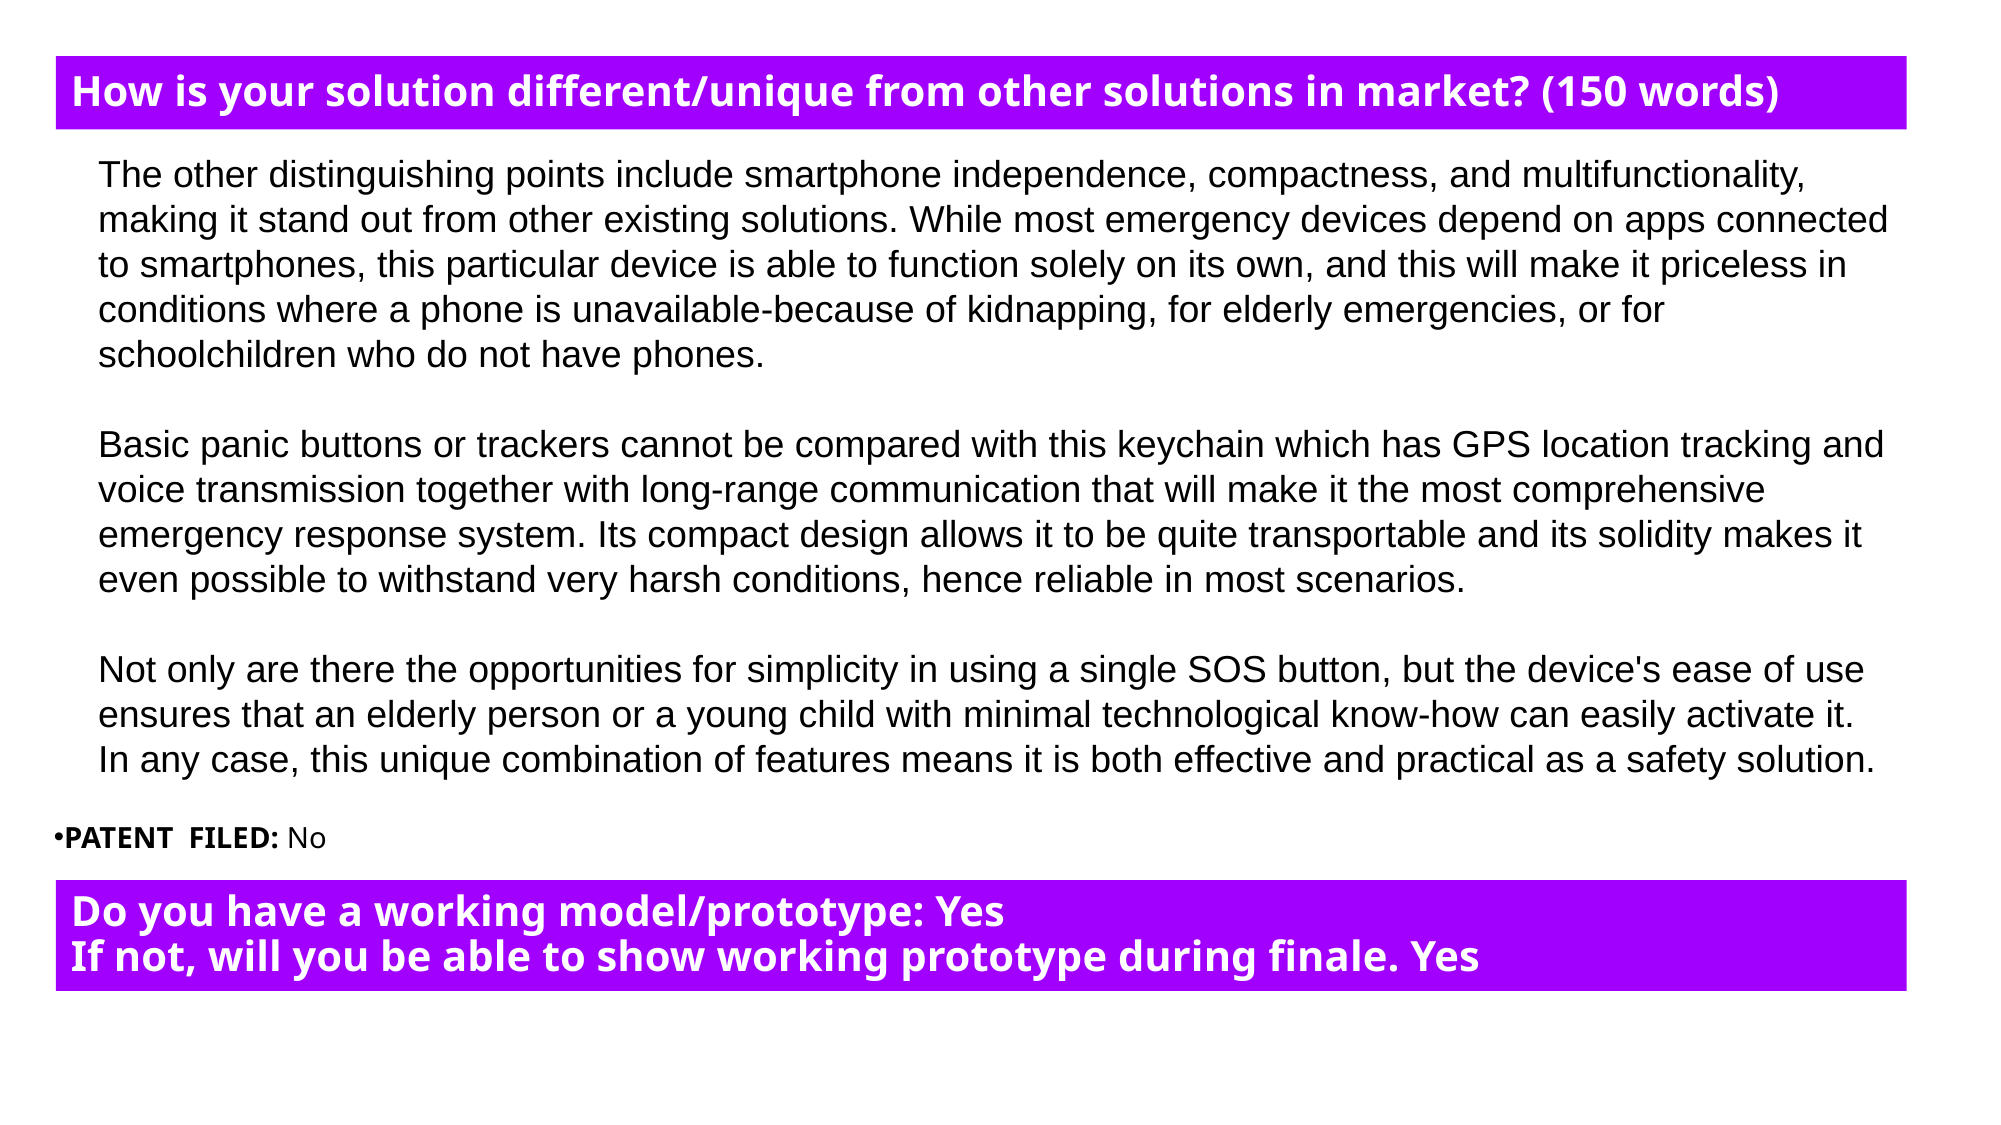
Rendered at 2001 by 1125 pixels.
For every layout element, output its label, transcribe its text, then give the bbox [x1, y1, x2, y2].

text_box Do you have a working model/prototype: Yes If not, will you be able to show working prototype during finale. Yes [55, 880, 1907, 991]
text_box PATENT FILED: No [39, 811, 1039, 862]
title How is your solution different/unique from other solutions in market? (150 words) [55, 56, 1907, 130]
text_box The other distinguishing points include smartphone independence, compactness, and multifunctionality, making it stand out from other existing solutions. While most emergency devices depend on apps connected to smartphones, this particular device is able to function solely on its own, and this will make it priceless in conditions where a phone is unavailable-because of kidnapping, for elderly emergencies, or for schoolchildren who do not have phones. Basic panic buttons or trackers cannot be compared with this keychain which has GPS location tracking and voice transmission together with long-range communication that will make it the most comprehensive emergency response system. Its compact design allows it to be quite transportable and its solidity makes it even possible to withstand very harsh conditions, hence reliable in most scenarios. Not only are there the opportunities for simplicity in using a single SOS button, but the device's ease of use ensures that an elderly person or a young child with minimal technological know-how can easily activate it. In any case, this unique combination of features means it is both effective and practical as a safety solution. [83, 142, 1907, 788]
